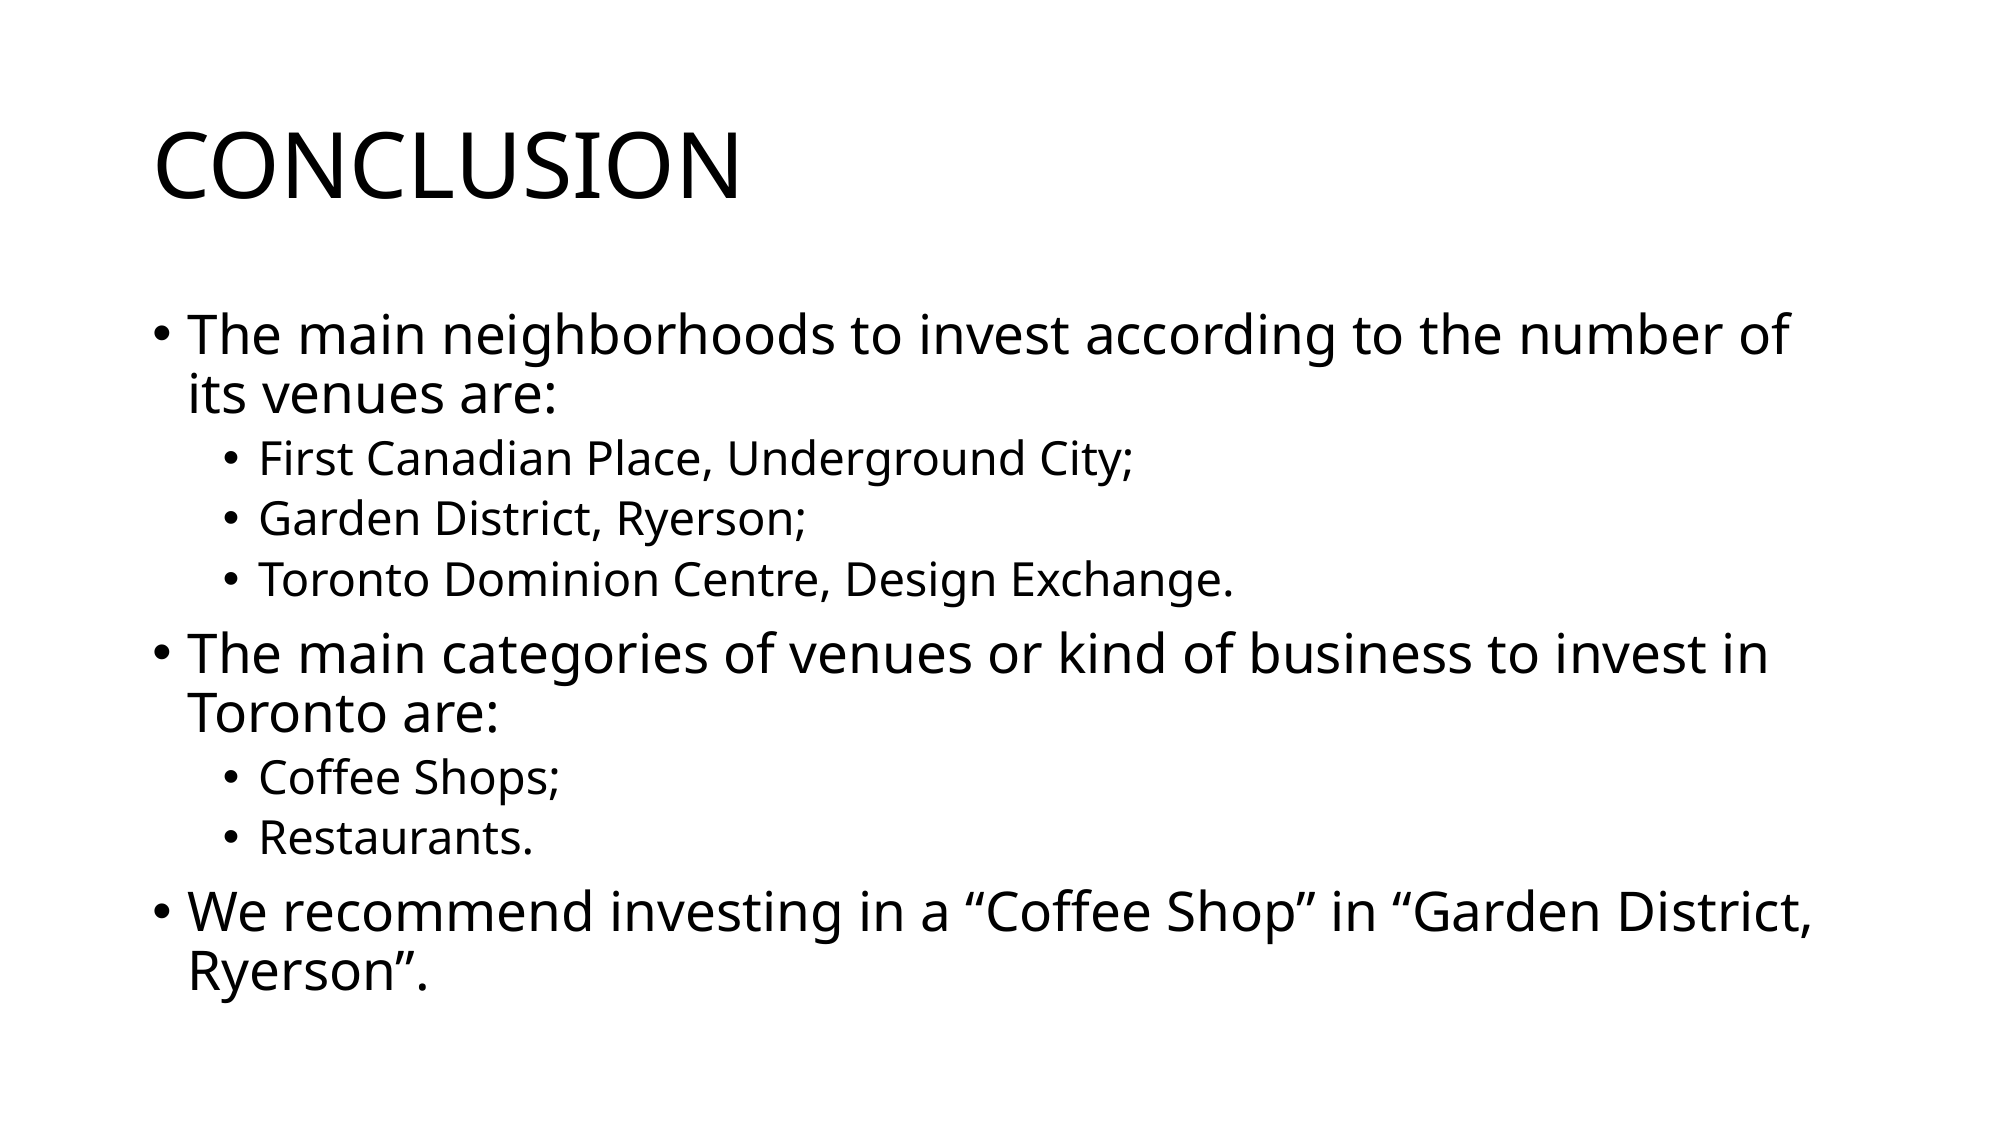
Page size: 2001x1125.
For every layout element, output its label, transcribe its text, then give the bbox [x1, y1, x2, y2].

title CONCLUSION [137, 59, 1863, 278]
list The main neighborhoods to invest according to the number of its venues are: First Canadian Place, Underground City; Garden District, Ryerson; Toronto Dominion Centre, Design Exchange. The main categories of venues or kind of business to invest in Toronto are: Coffee Shops; Restaurants. We recommend investing in a “Coffee Shop” in “Garden District, Ryerson”. [137, 299, 1863, 1014]
